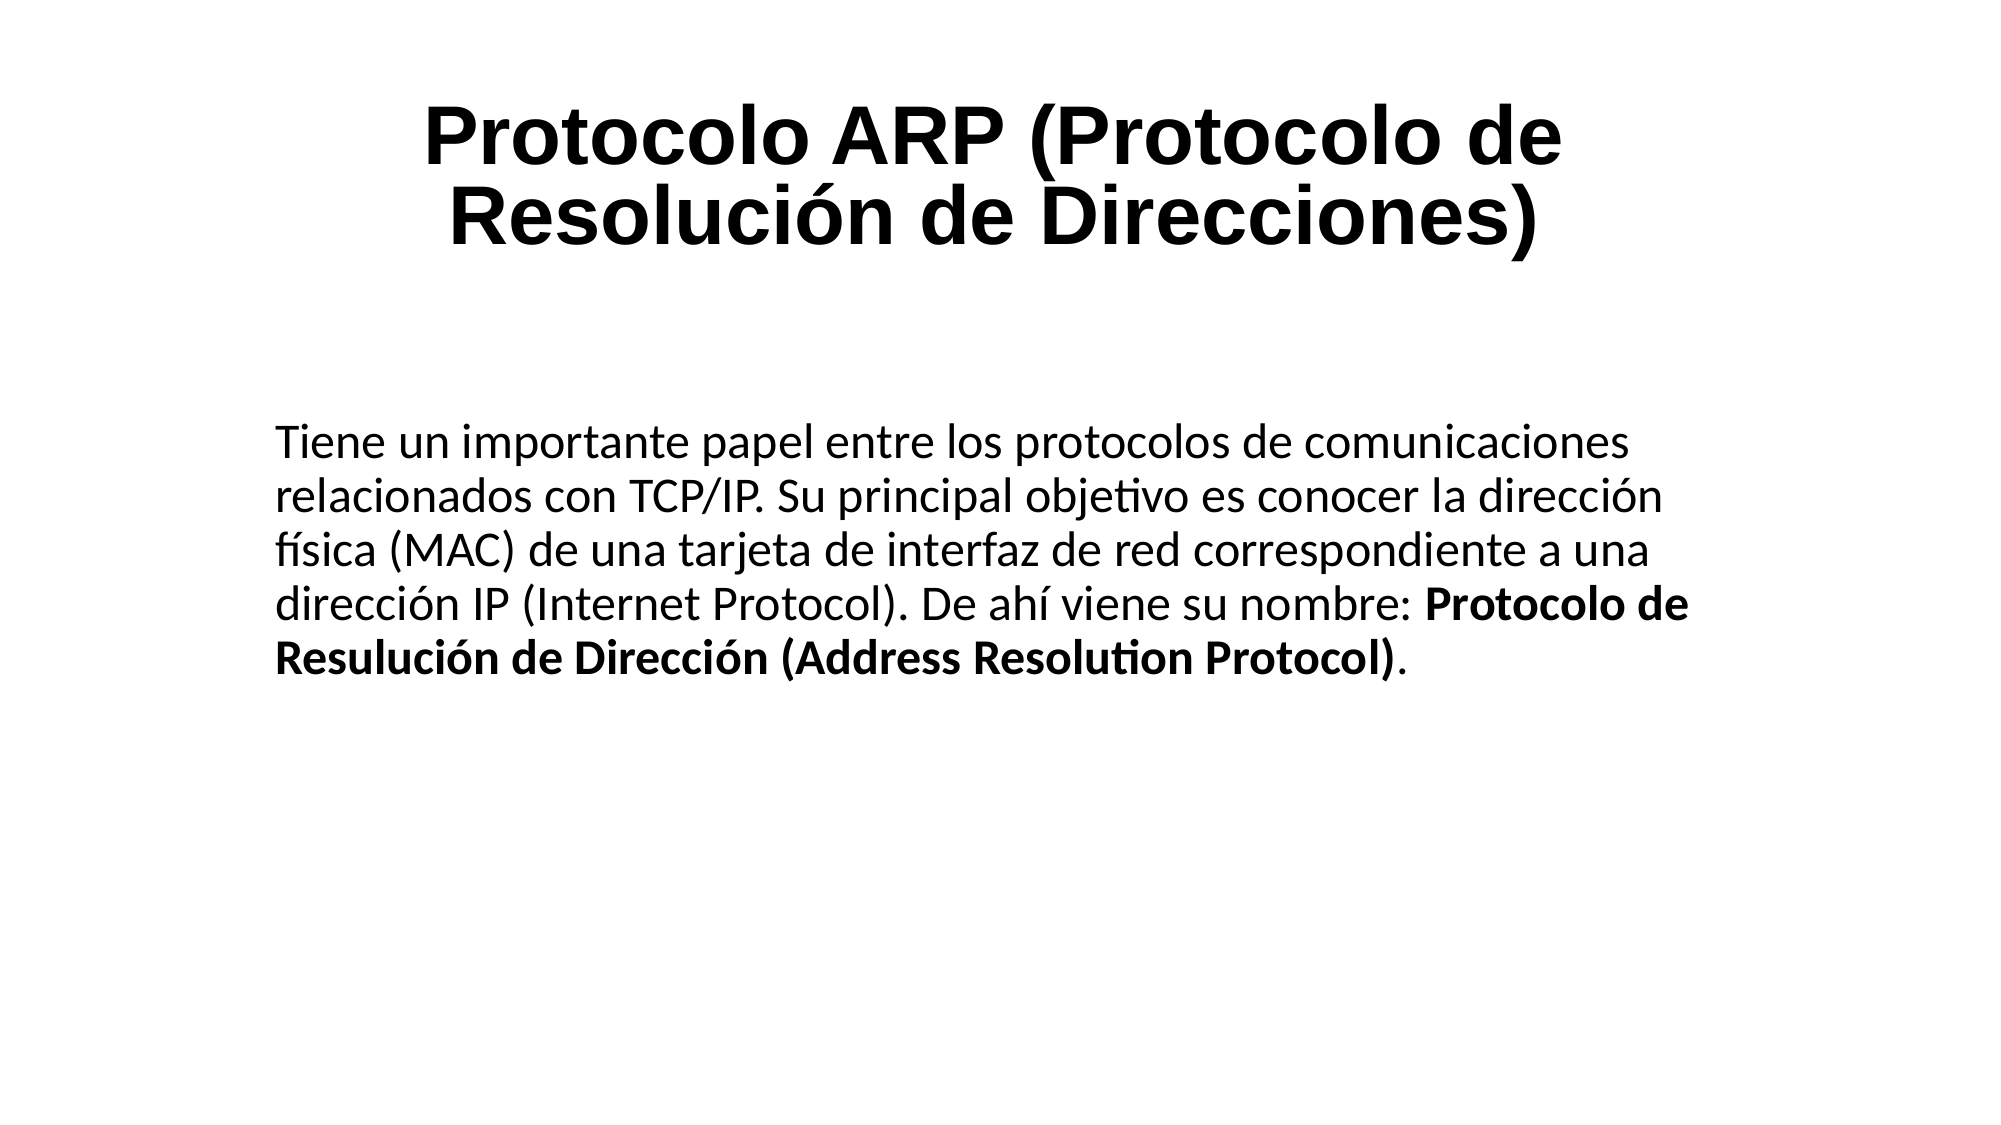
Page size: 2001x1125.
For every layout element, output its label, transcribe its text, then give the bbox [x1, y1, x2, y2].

text_box Protocolo ARP (Protocolo de Resolución de Direcciones) [259, 40, 1729, 322]
subtitle Tiene un importante papel entre los protocolos de comunicaciones relacionados con TCP/IP. Su principal objetivo es conocer la dirección física (MAC) de una tarjeta de interfaz de red correspondiente a una dirección IP (Internet Protocol). De ahí viene su nombre: Protocolo de Resulución de Dirección (Address Resolution Protocol). [259, 408, 1729, 854]
